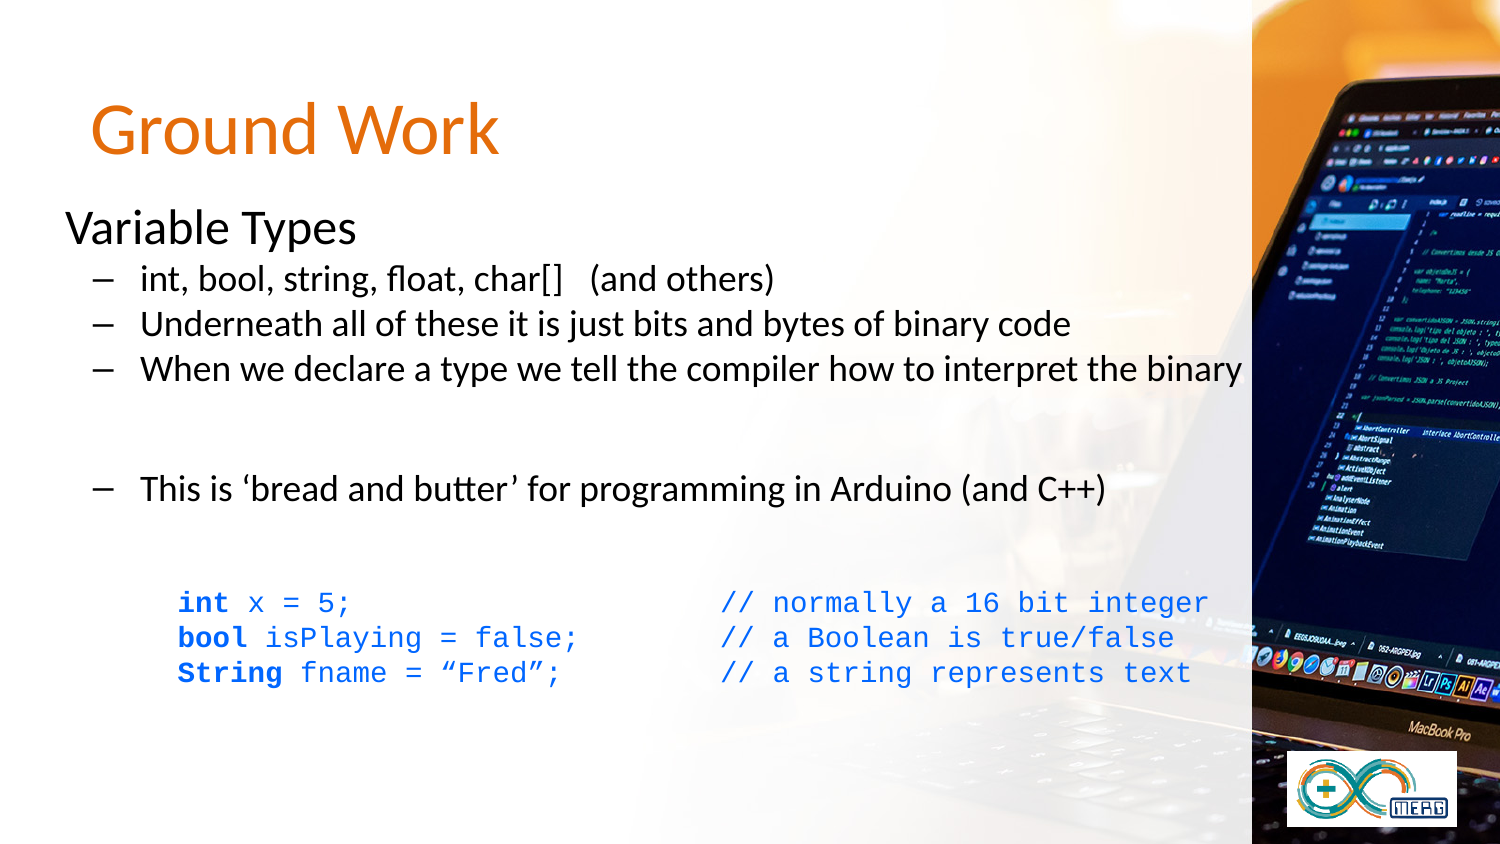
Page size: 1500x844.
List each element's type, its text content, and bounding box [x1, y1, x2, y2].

title Ground Work [75, 61, 1226, 186]
picture [0, 0, 1500, 844]
list Variable Types int, bool, string, float, char[] (and others) Underneath all of these it is just bits and bytes of binary code When we declare a type we tell the compiler how to interpret the binary This is ‘bread and butter’ for programming in Arduino (and C++) int x = 5; // normally a 16 bit integer bool isPlaying = false; // a Boolean is true/false String fname = “Fred”; // a string represents text [49, 186, 1263, 810]
